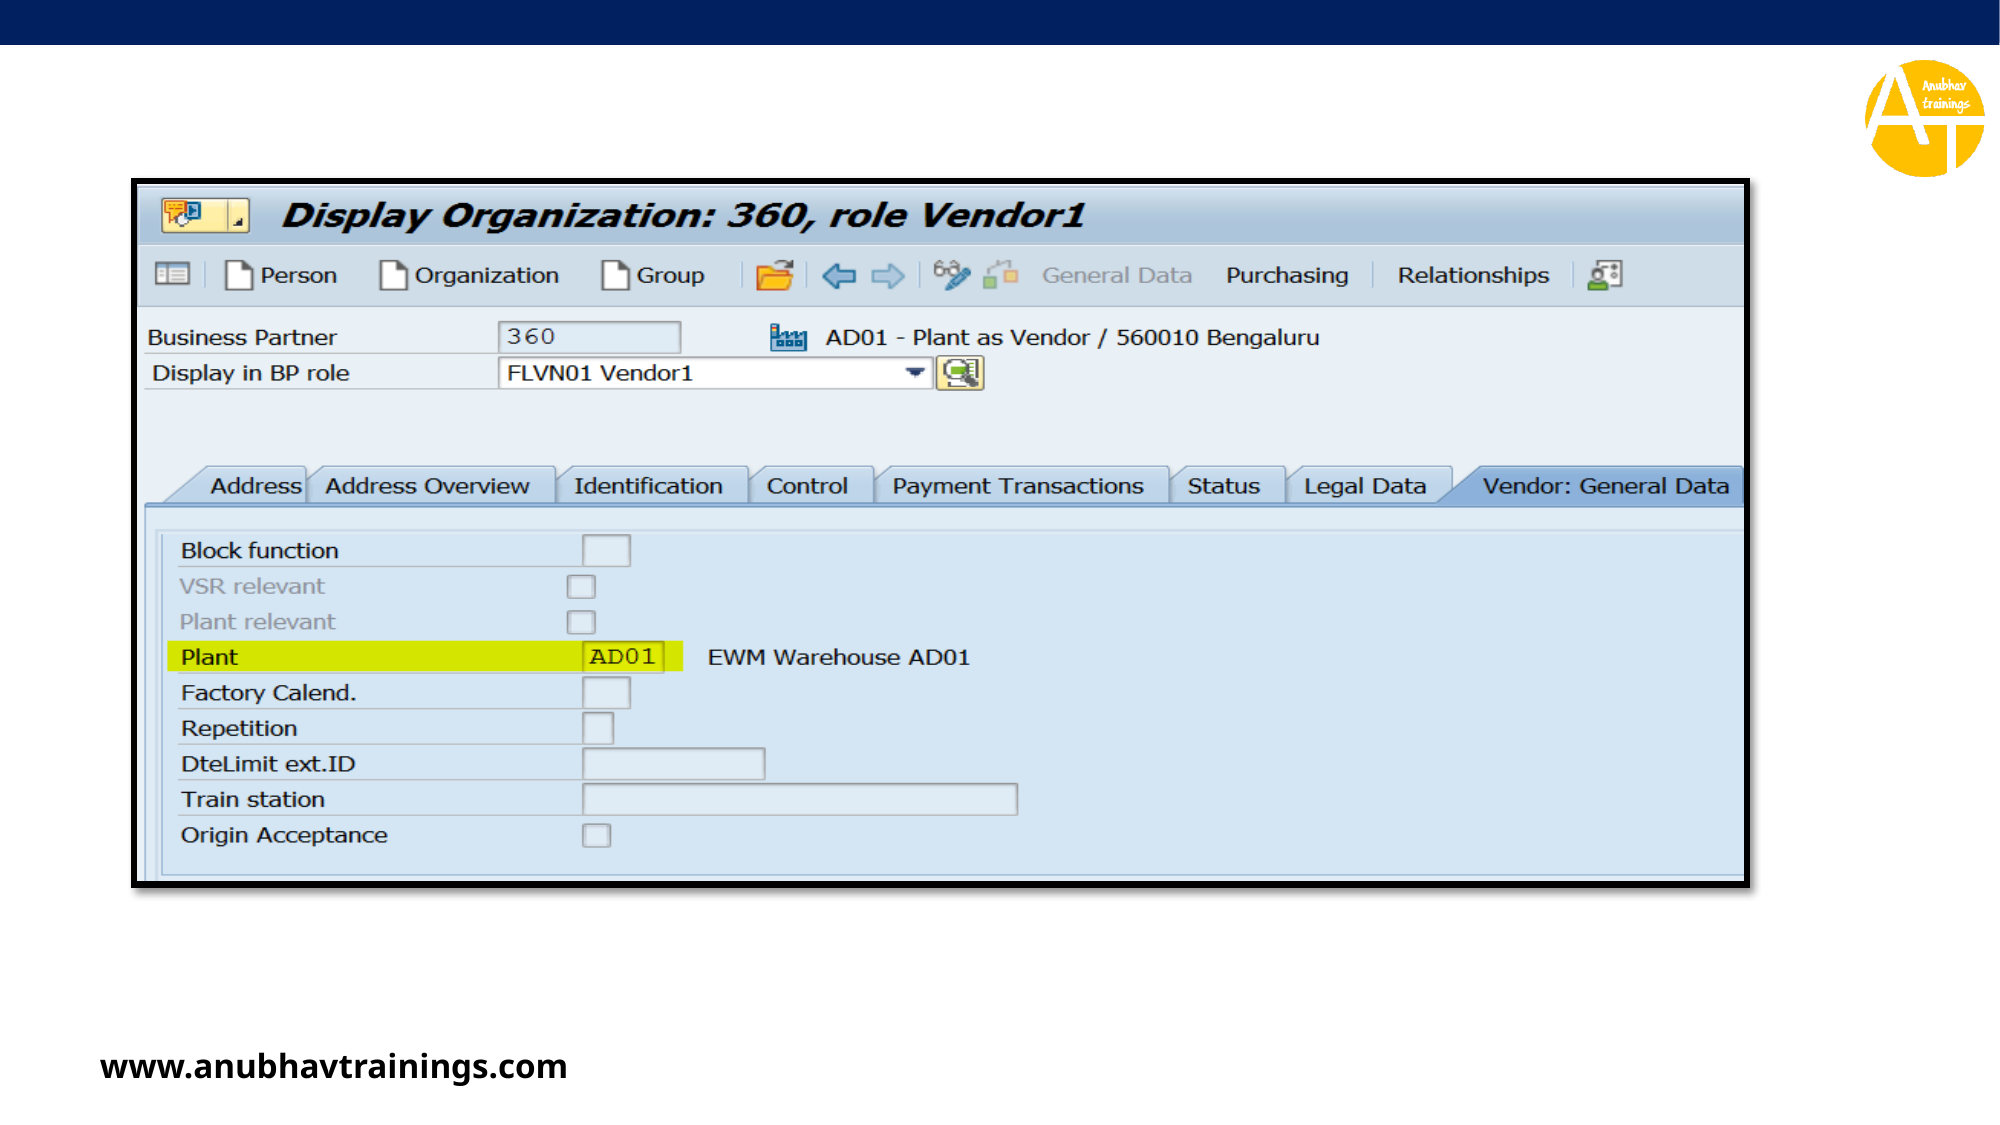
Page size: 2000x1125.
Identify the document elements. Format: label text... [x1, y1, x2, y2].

picture [1853, 52, 1991, 187]
text_box www.anubhavtrainings.com [17, 1035, 652, 1096]
picture [137, 184, 1745, 882]
